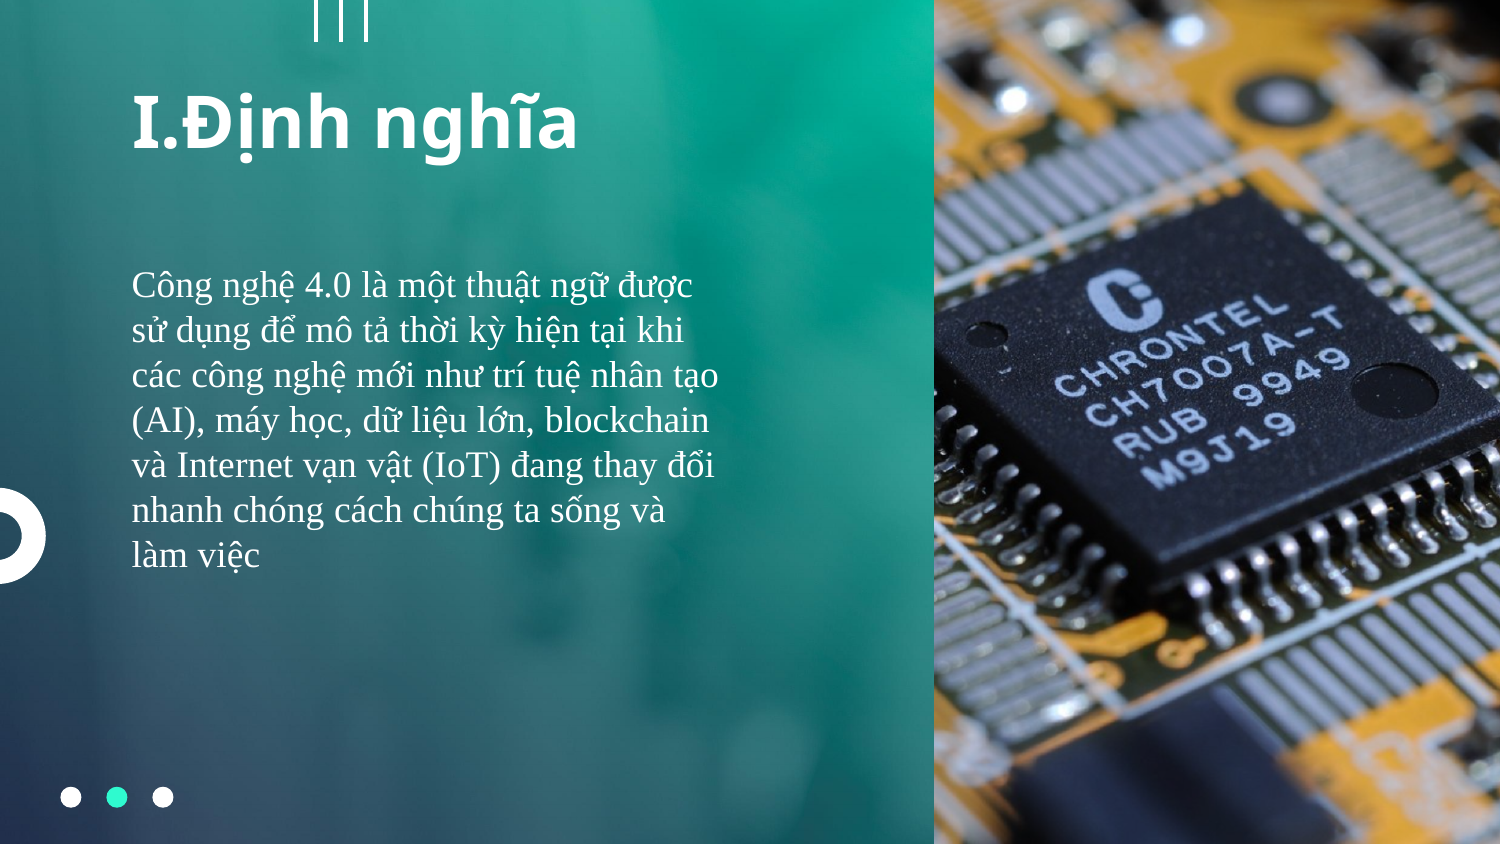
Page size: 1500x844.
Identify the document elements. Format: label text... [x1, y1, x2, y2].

text_box Công nghệ 4.0 là một thuật ngữ được sử dụng để mô tả thời kỳ hiện tại khi các công nghệ mới như trí tuệ nhân tạo (AI), máy học, dữ liệu lớn, blockchain và Internet vạn vật (IoT) đang thay đổi nhanh chóng cách chúng ta sống và làm việc [116, 252, 745, 583]
title I.Định nghĩa [116, 60, 929, 155]
picture [0, 513, 21, 559]
picture [0, 0, 1500, 844]
